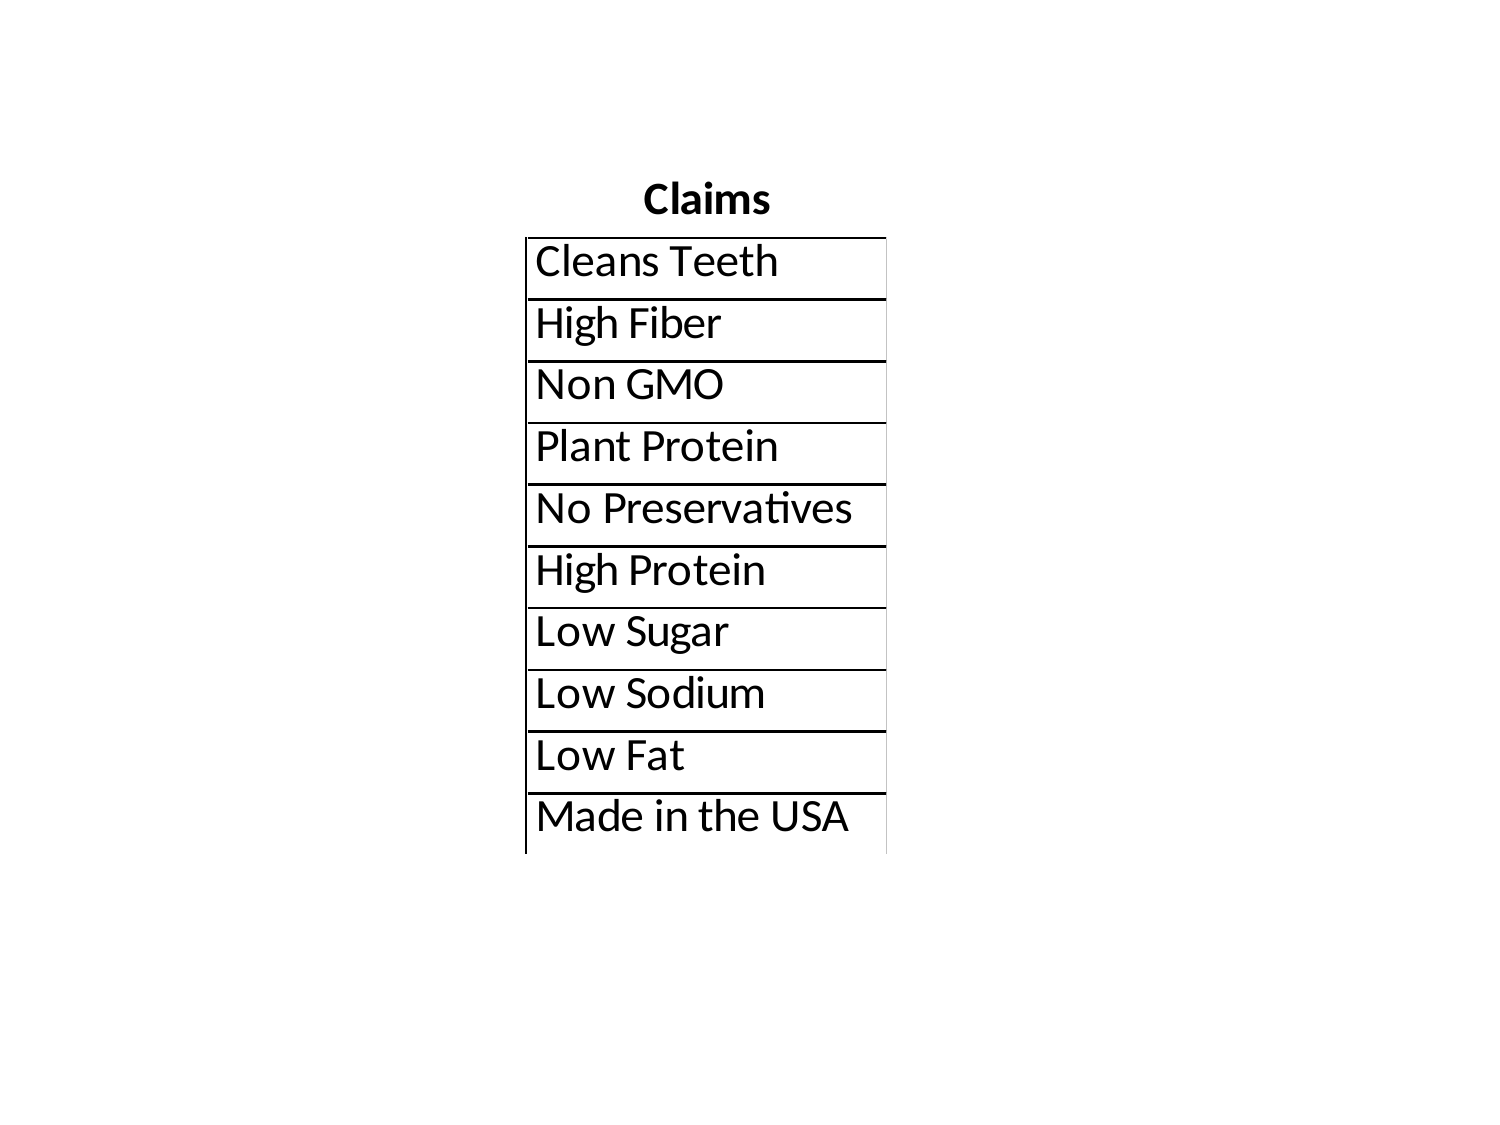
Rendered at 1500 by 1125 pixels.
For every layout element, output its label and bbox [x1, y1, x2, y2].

picture [524, 174, 889, 857]
